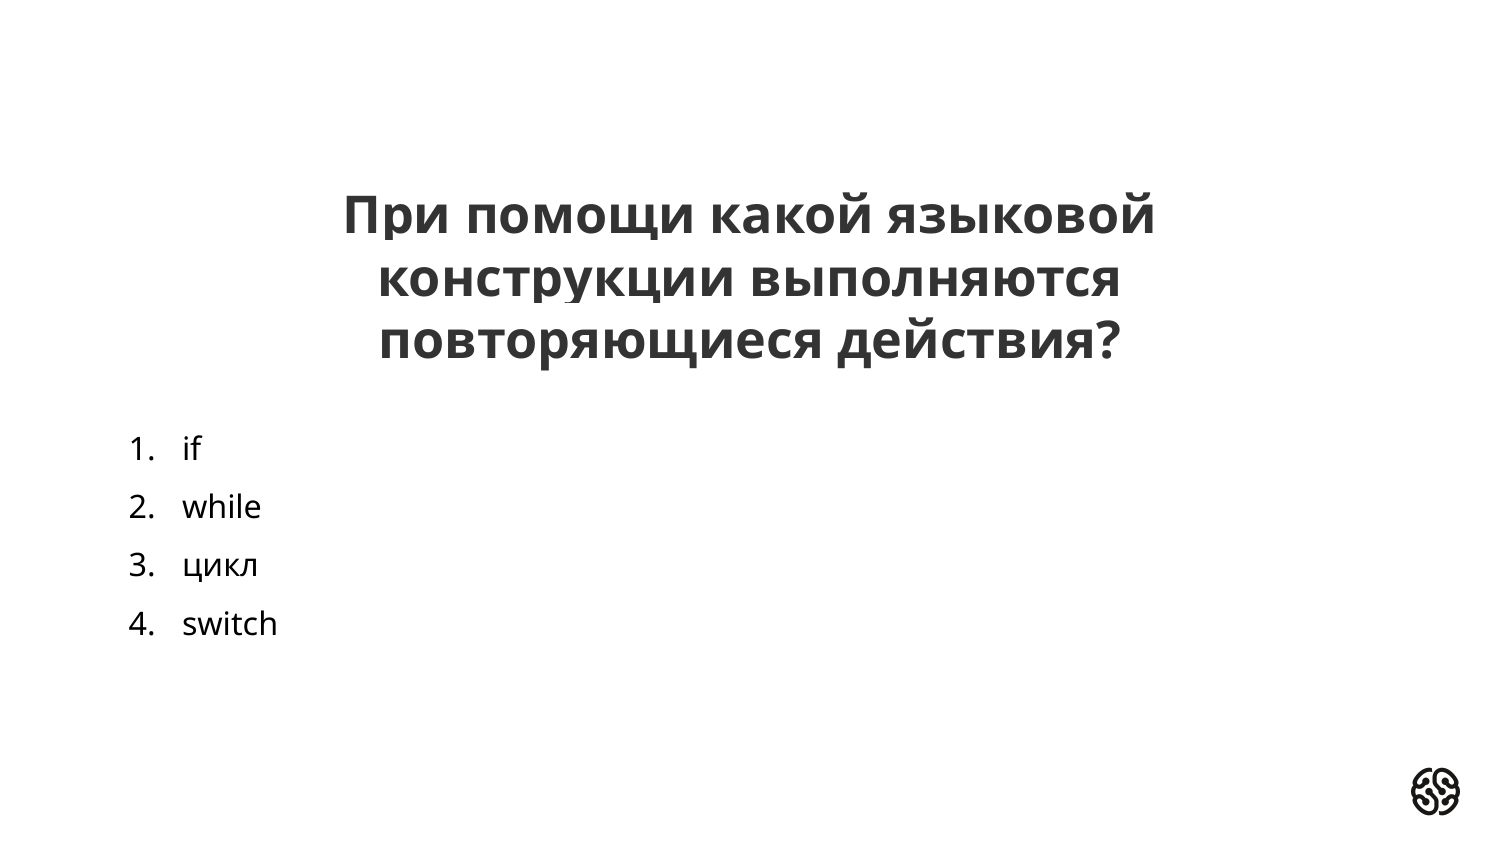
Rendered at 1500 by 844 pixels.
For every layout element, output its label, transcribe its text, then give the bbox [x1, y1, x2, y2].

text_box if while цикл switch [107, 409, 1437, 642]
title При помощи какой языковой конструкции выполняются повторяющиеся действия? [153, 171, 1347, 380]
picture [1411, 767, 1460, 816]
